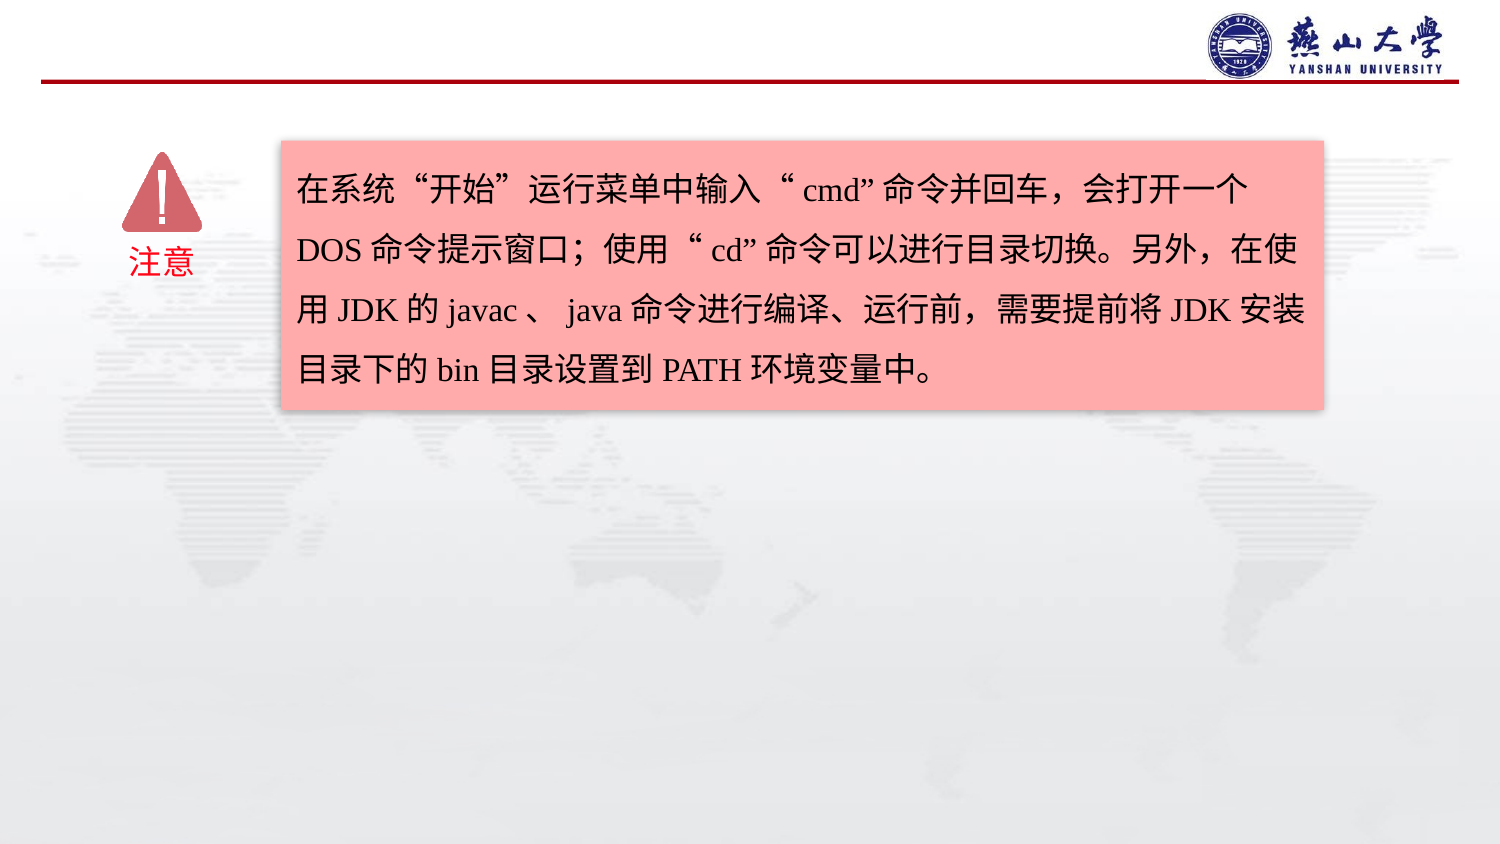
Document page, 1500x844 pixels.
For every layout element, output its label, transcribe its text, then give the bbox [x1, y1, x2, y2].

picture [0, 0, 1500, 844]
list 在系统“开始”运行菜单中输入“cmd”命令并回车，会打开一个DOS命令提示窗口；使用“cd”命令可以进行目录切换。另外，在使用JDK的javac、java命令进行编译、运行前，需要提前将JDK安装目录下的bin目录设置到PATH环境变量中。 [280, 140, 1325, 411]
